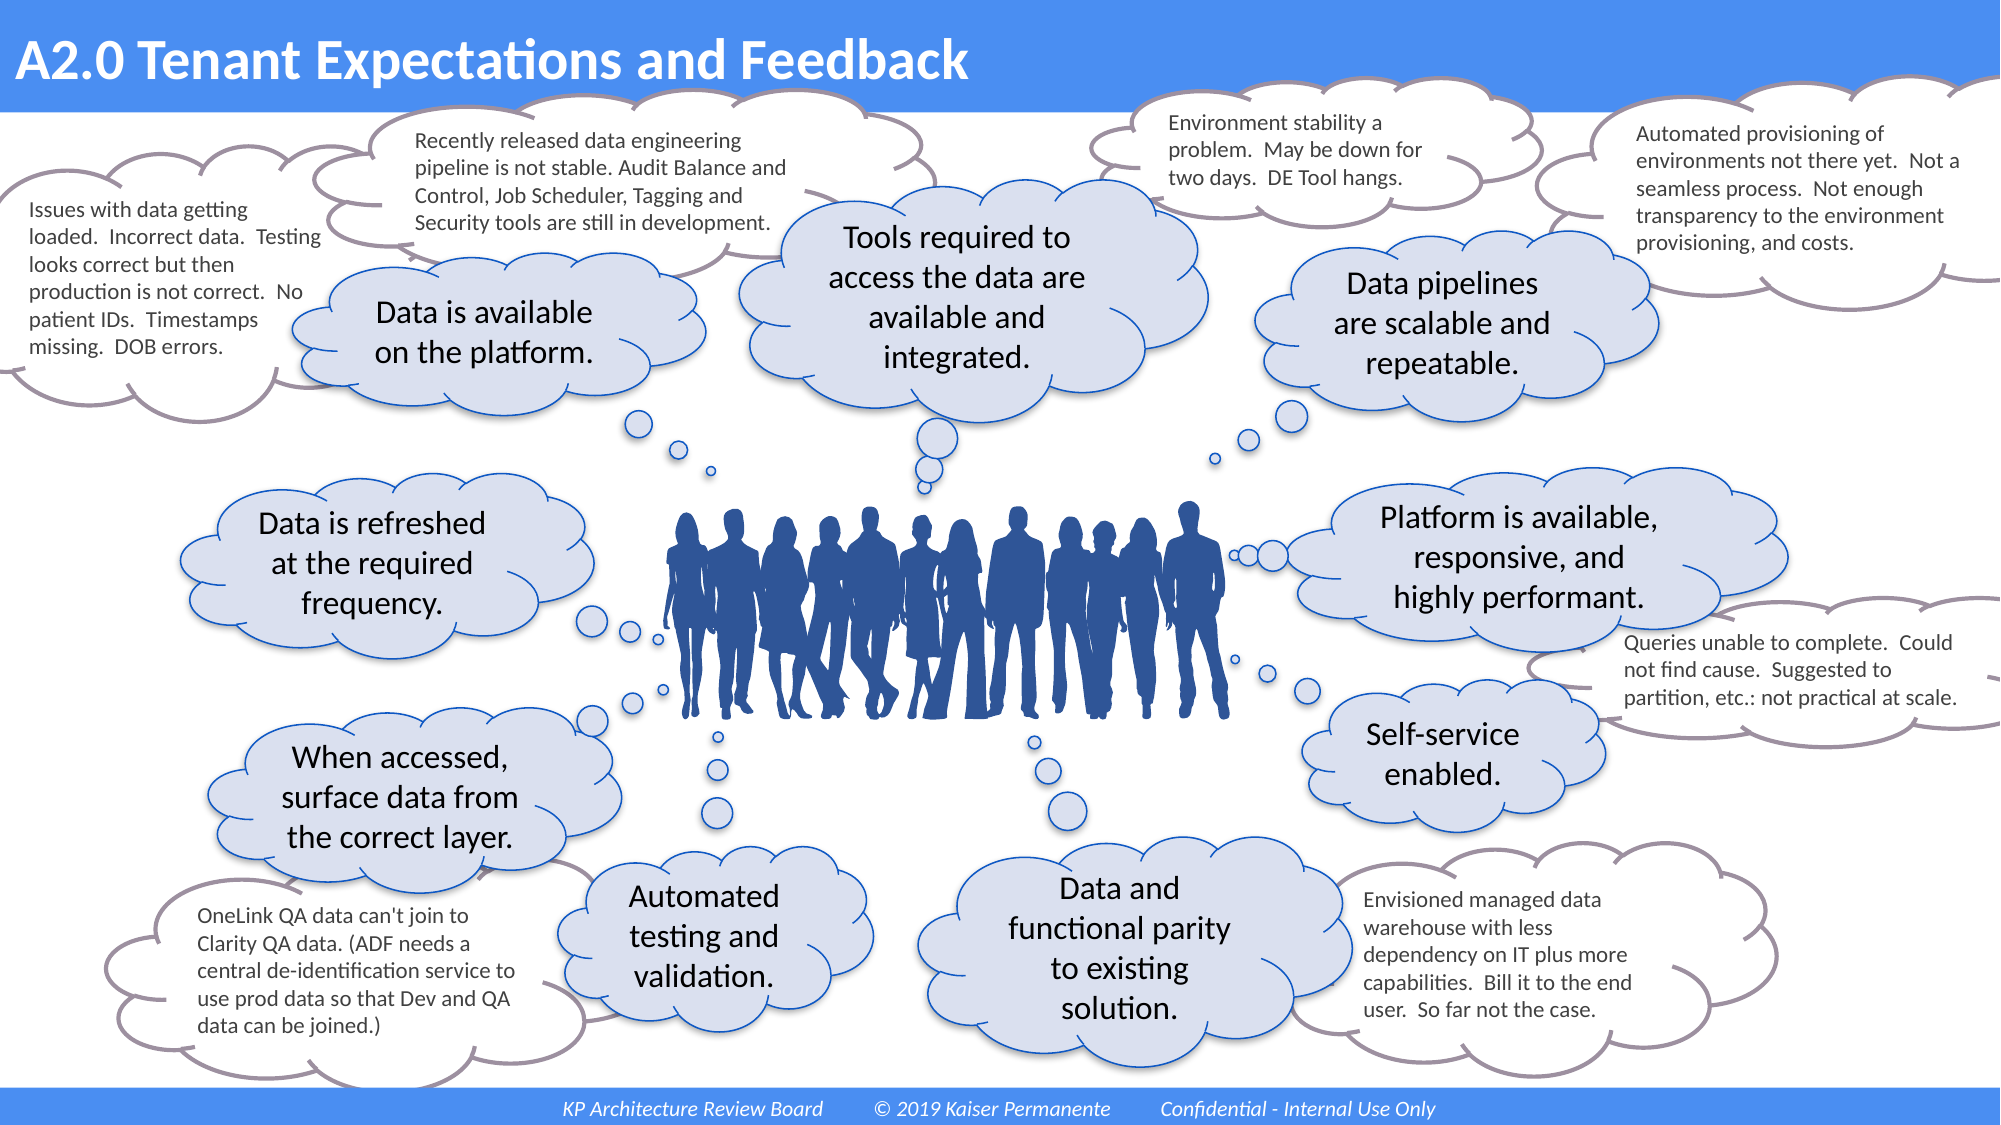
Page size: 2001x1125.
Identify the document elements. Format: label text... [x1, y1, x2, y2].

footer KP Architecture Review Board © 2019 Kaiser Permanente Confidential - Internal Use Only [0, 1087, 2000, 1125]
text_box Data is available on the platform. [624, 409, 654, 439]
text_box Tools required to access the data are available and integrated. [738, 179, 1209, 495]
text_box Automated testing and validation. [701, 797, 734, 830]
text_box Data pipelines are scalable and repeatable. [1275, 399, 1309, 434]
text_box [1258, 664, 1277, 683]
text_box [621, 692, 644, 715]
text_box Self-service enabled. [1301, 679, 1607, 834]
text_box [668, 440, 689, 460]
text_box Envisioned managed data warehouse with less dependency on IT plus more capabilities. Bill it to the end user. So far not the case. [1294, 841, 1779, 1079]
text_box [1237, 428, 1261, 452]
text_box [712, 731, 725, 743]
text_box Recently released data engineering pipeline is not stable. Audit Balance and Control, Job Scheduler, Tagging and Security tools are still in development. [312, 87, 938, 278]
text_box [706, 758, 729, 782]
text_box Platform is available, responsive, and highly performant. [1235, 467, 1789, 653]
text_box When accessed, surface data from the correct layer. [207, 704, 623, 894]
text_box Queries unable to complete. Could not find cause. Suggested to partition, etc.: not practical at scale. [1526, 595, 2000, 750]
text_box Automated testing and validation. [557, 845, 875, 1033]
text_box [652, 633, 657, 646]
text_box Data is available on the platform. [291, 252, 707, 417]
text_box Automated provisioning of environments not there yet. Not a seamless process. Not enough transparency to the environment provisioning, and costs. [1534, 74, 2000, 312]
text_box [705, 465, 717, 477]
text_box Data is refreshed at the required frequency. [575, 605, 609, 638]
text_box Self-service enabled. [1294, 677, 1321, 705]
text_box Issues with data getting loaded. Incorrect data. Testing looks correct but then production is not correct. No patient IDs. Timestamps missing. DOB errors. [0, 144, 431, 425]
title A2.0 Tenant Expectations and Feedback [0, 0, 2000, 113]
text_box Data is refreshed at the required frequency. [179, 472, 595, 660]
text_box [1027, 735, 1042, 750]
text_box Environment stability a problem. May be down for two days. DE Tool hangs. [1089, 75, 1545, 230]
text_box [662, 499, 1231, 721]
text_box OneLink QA data can't join to Clarity QA data. (ADF needs a central de-identification service to use prod data so that Dev and QA data can be joined.) [103, 860, 611, 1087]
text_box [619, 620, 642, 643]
text_box Data and functional parity to existing solution. [917, 836, 1354, 1068]
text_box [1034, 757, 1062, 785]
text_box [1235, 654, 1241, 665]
text_box Data pipelines are scalable and repeatable. [1254, 230, 1660, 423]
text_box Data and functional parity to existing solution. [1047, 791, 1088, 832]
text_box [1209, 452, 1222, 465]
